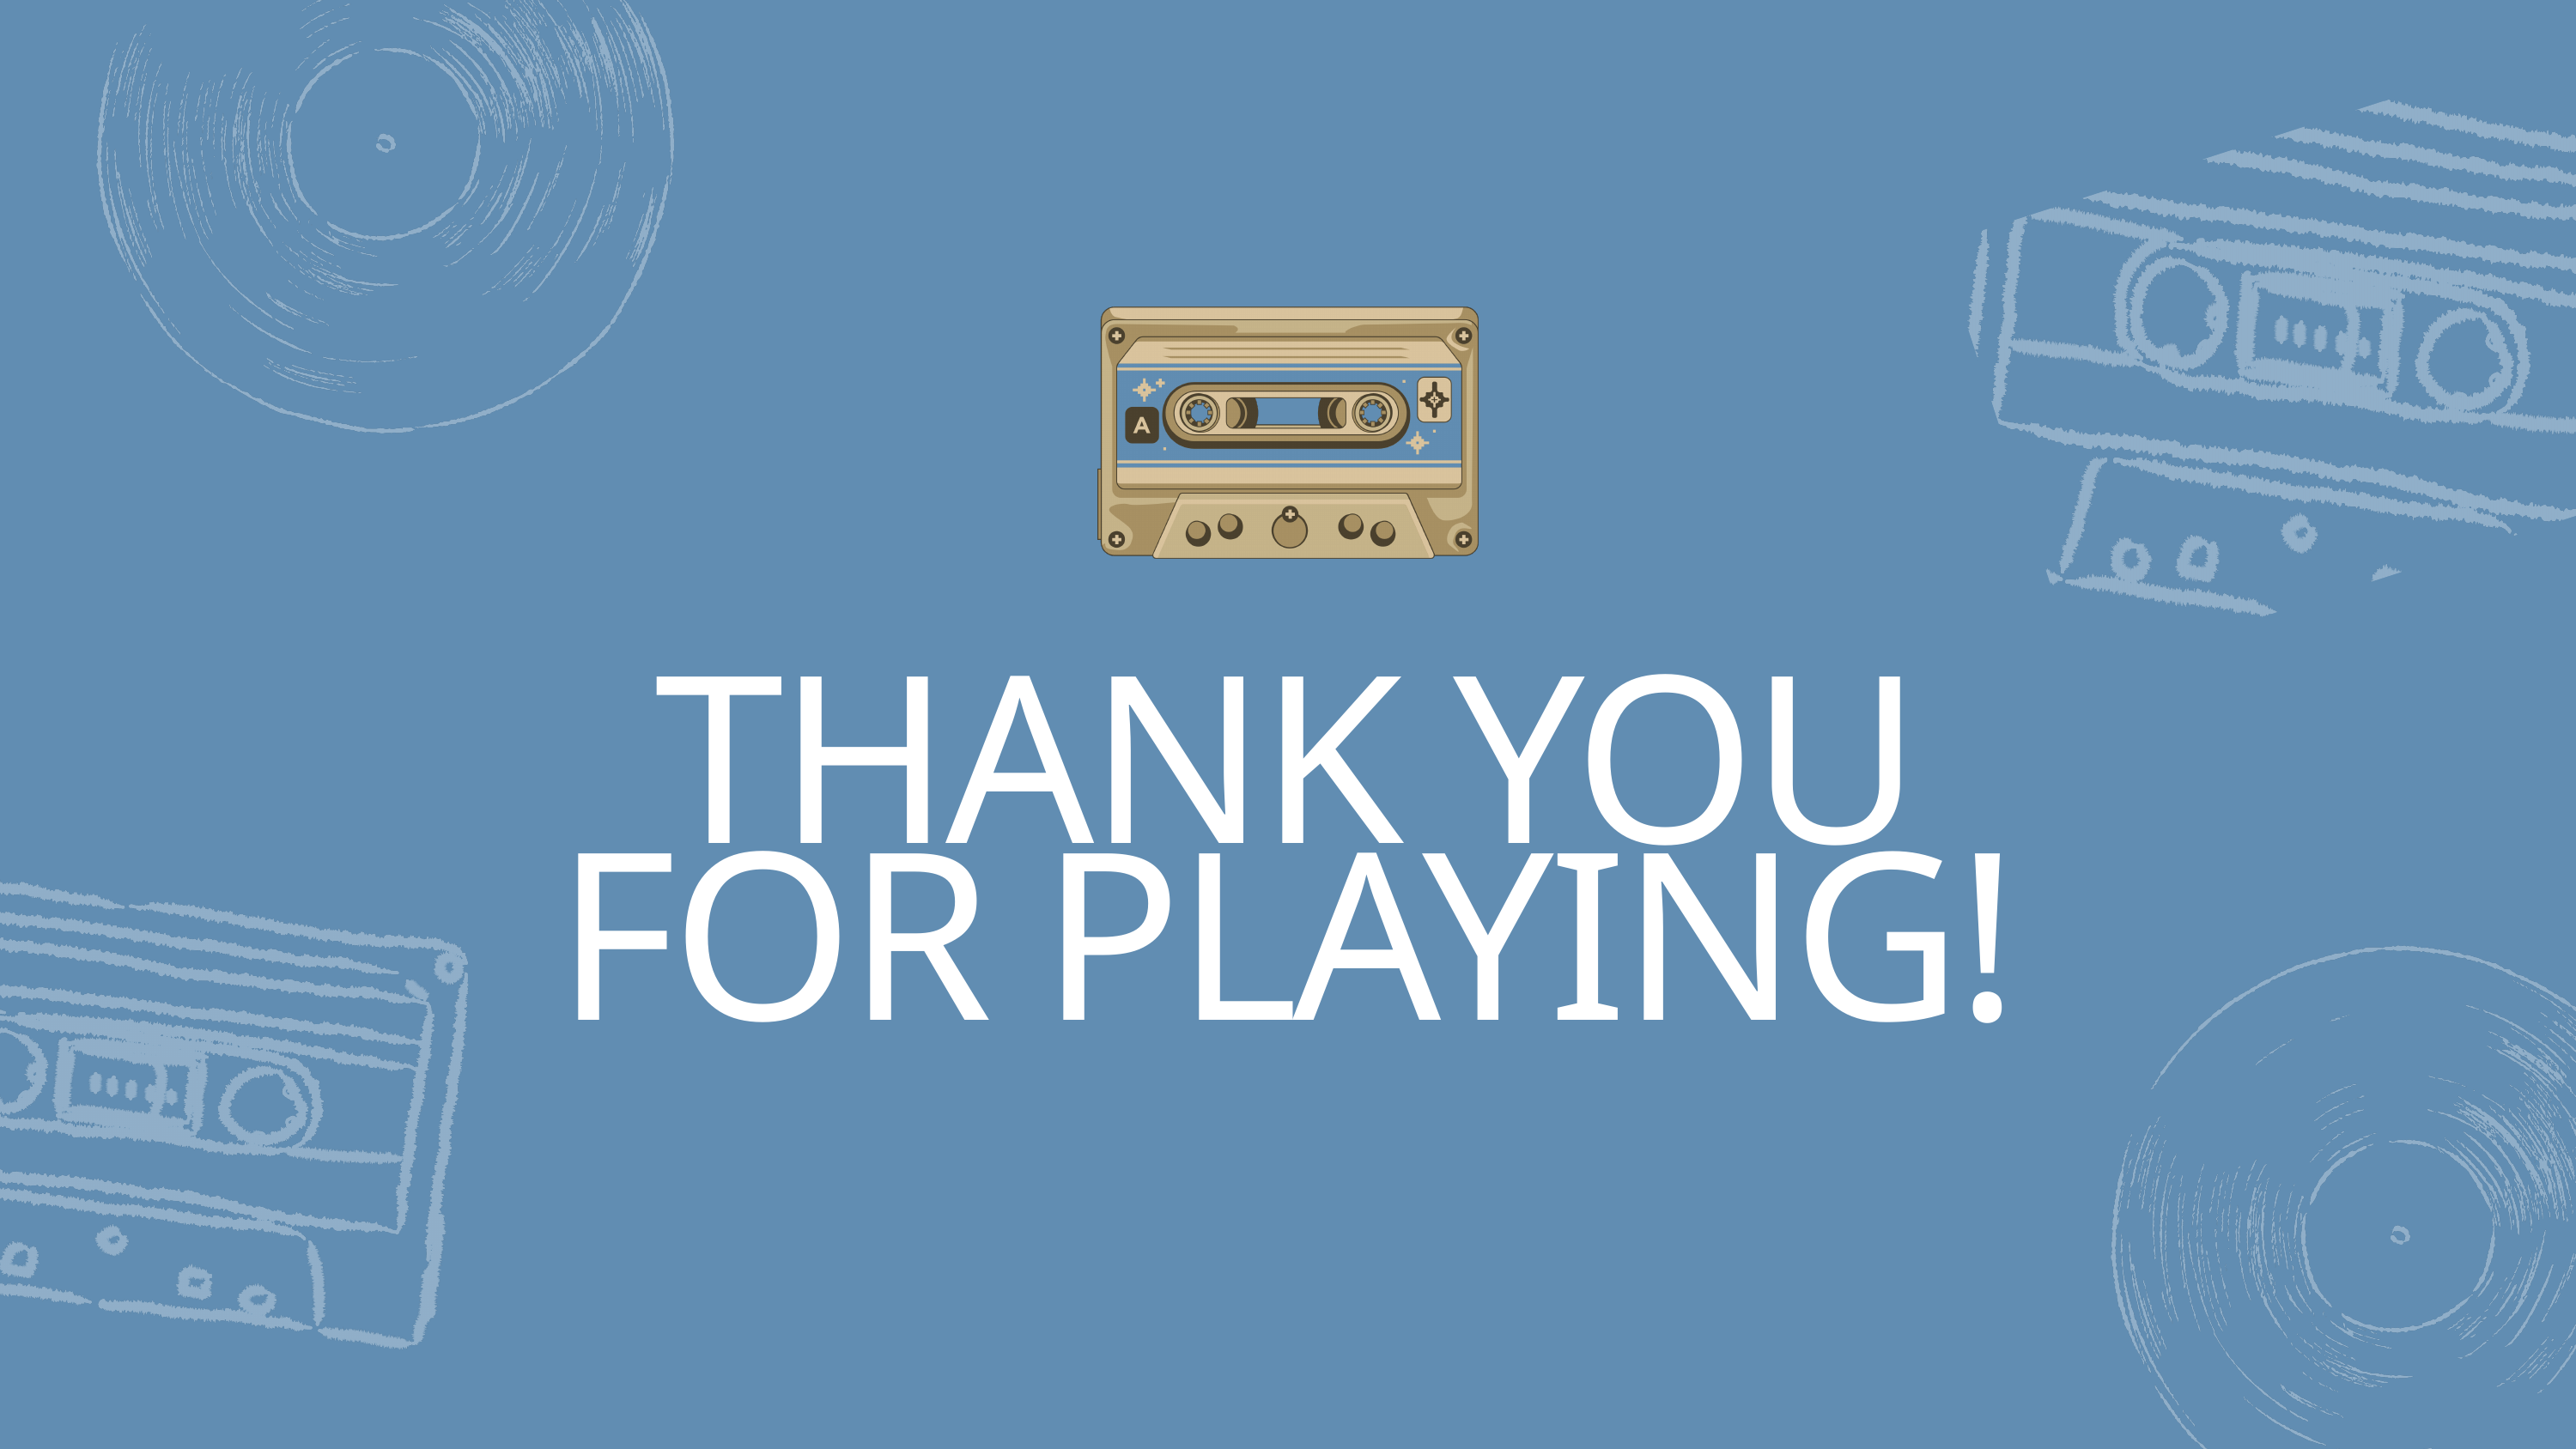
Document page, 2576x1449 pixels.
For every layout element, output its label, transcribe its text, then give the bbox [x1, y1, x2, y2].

text_box [2111, 945, 2576, 1449]
text_box [0, 864, 469, 1350]
text_box THANK YOU FOR PLAYING! [426, 512, 2150, 1068]
text_box [1941, 47, 2576, 676]
text_box [96, 0, 675, 433]
text_box [1097, 306, 1479, 559]
